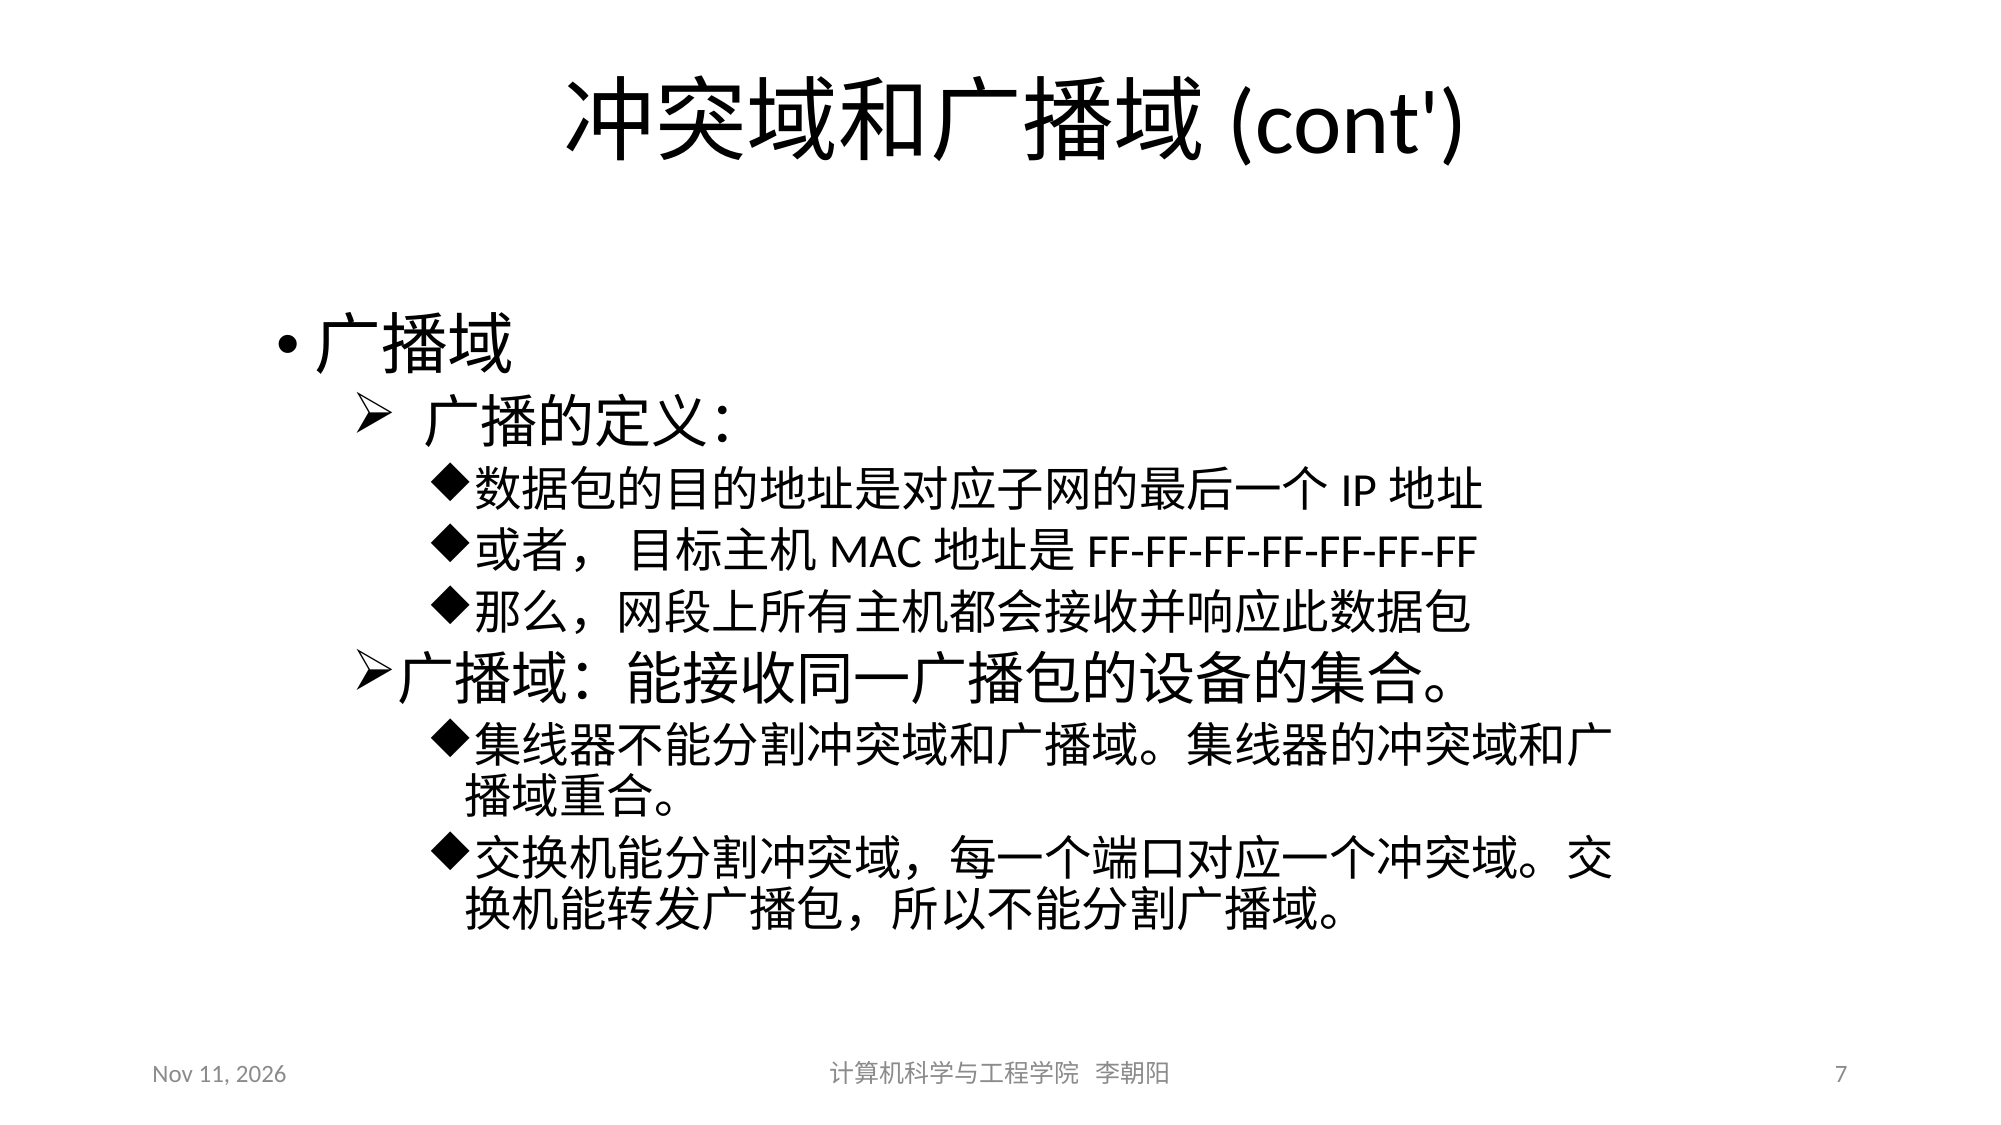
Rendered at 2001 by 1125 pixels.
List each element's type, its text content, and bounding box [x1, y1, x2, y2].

slide_number 7 [1412, 1042, 1863, 1103]
list 广播域 广播的定义： 数据包的目的地址是对应子网的最后一个IP地址 或者， 目标主机MAC地址是FF-FF-FF-FF-FF-FF-FF 那么，网段上所有主机都会接收并响应此数据包 广播域：能接收同一广播包的设备的集合。 集线器不能分割冲突域和广播域。集线器的冲突域和广播域重合。 交换机能分割冲突域，每一个端口对应一个冲突域。交换机能转发广播包，所以不能分割广播域。 [261, 192, 1653, 1103]
footer 计算机科学与工程学院 李朝阳 [662, 1042, 1338, 1103]
title 冲突域和广播域(cont') [490, 0, 1541, 192]
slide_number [137, 1042, 588, 1103]
